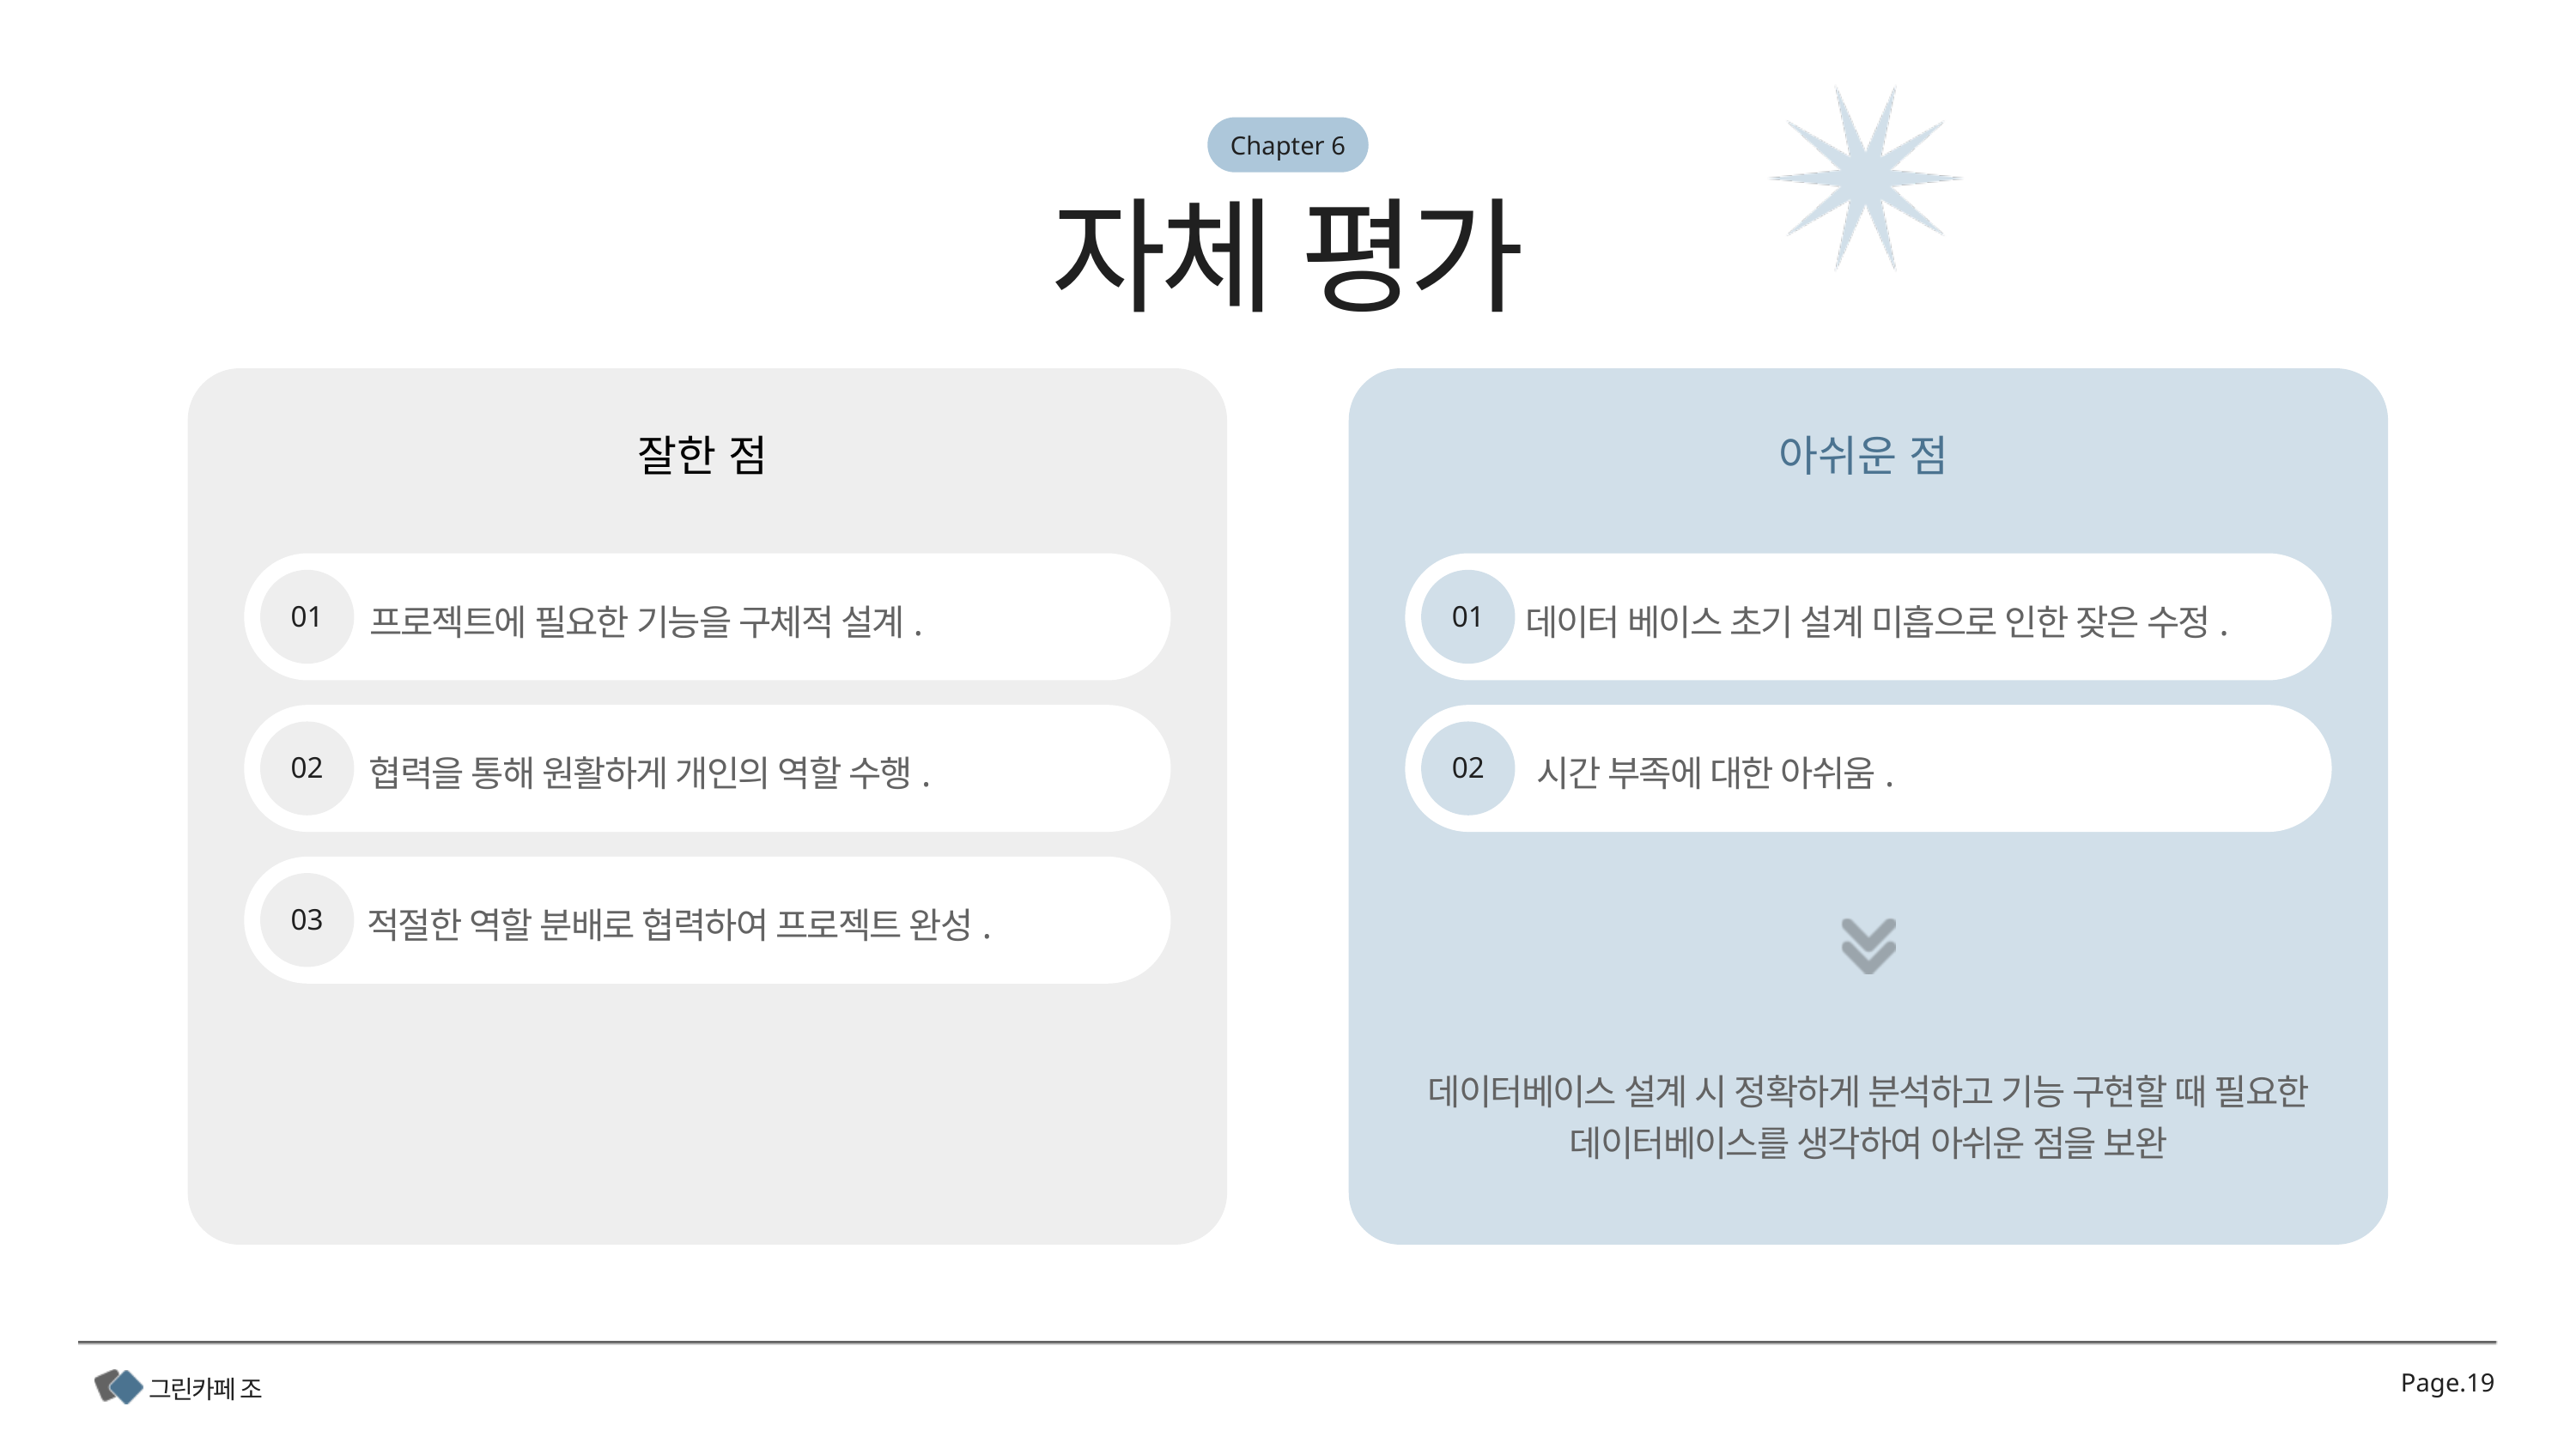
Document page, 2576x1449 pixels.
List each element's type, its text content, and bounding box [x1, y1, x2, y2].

text_box [1346, 366, 2391, 1247]
picture [1840, 919, 1897, 973]
text_box 01 [258, 567, 356, 666]
text_box [242, 551, 1173, 682]
text_box 프로젝트에 필요한 기능을 구체적 설계. [369, 591, 924, 643]
text_box 잘한 점 [637, 433, 769, 482]
text_box 협력을 통해 원활하게 개인의 역할 수행. [368, 743, 932, 795]
text_box 03 [258, 871, 356, 969]
picture [1765, 78, 1966, 279]
slide_number Page.19 [2384, 1358, 2508, 1404]
picture [94, 1369, 143, 1404]
text_box 데이터베이스 설계 시 정확하게 분석하고 기능 구현할 때 필요한 데이터베이스를 생각하여 아쉬운 점을 보완 [1427, 1060, 2310, 1164]
text_box [242, 703, 1173, 834]
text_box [1405, 704, 2332, 833]
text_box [1405, 553, 2332, 681]
text_box [242, 854, 1173, 985]
text_box 적절한 역할 분배로 협력하여 프로젝트 완성. [367, 894, 992, 946]
picture [78, 1341, 2498, 1345]
text_box [185, 366, 1230, 1247]
text_box 아쉬운 점 [1778, 433, 1949, 482]
text_box 02 [258, 719, 356, 817]
